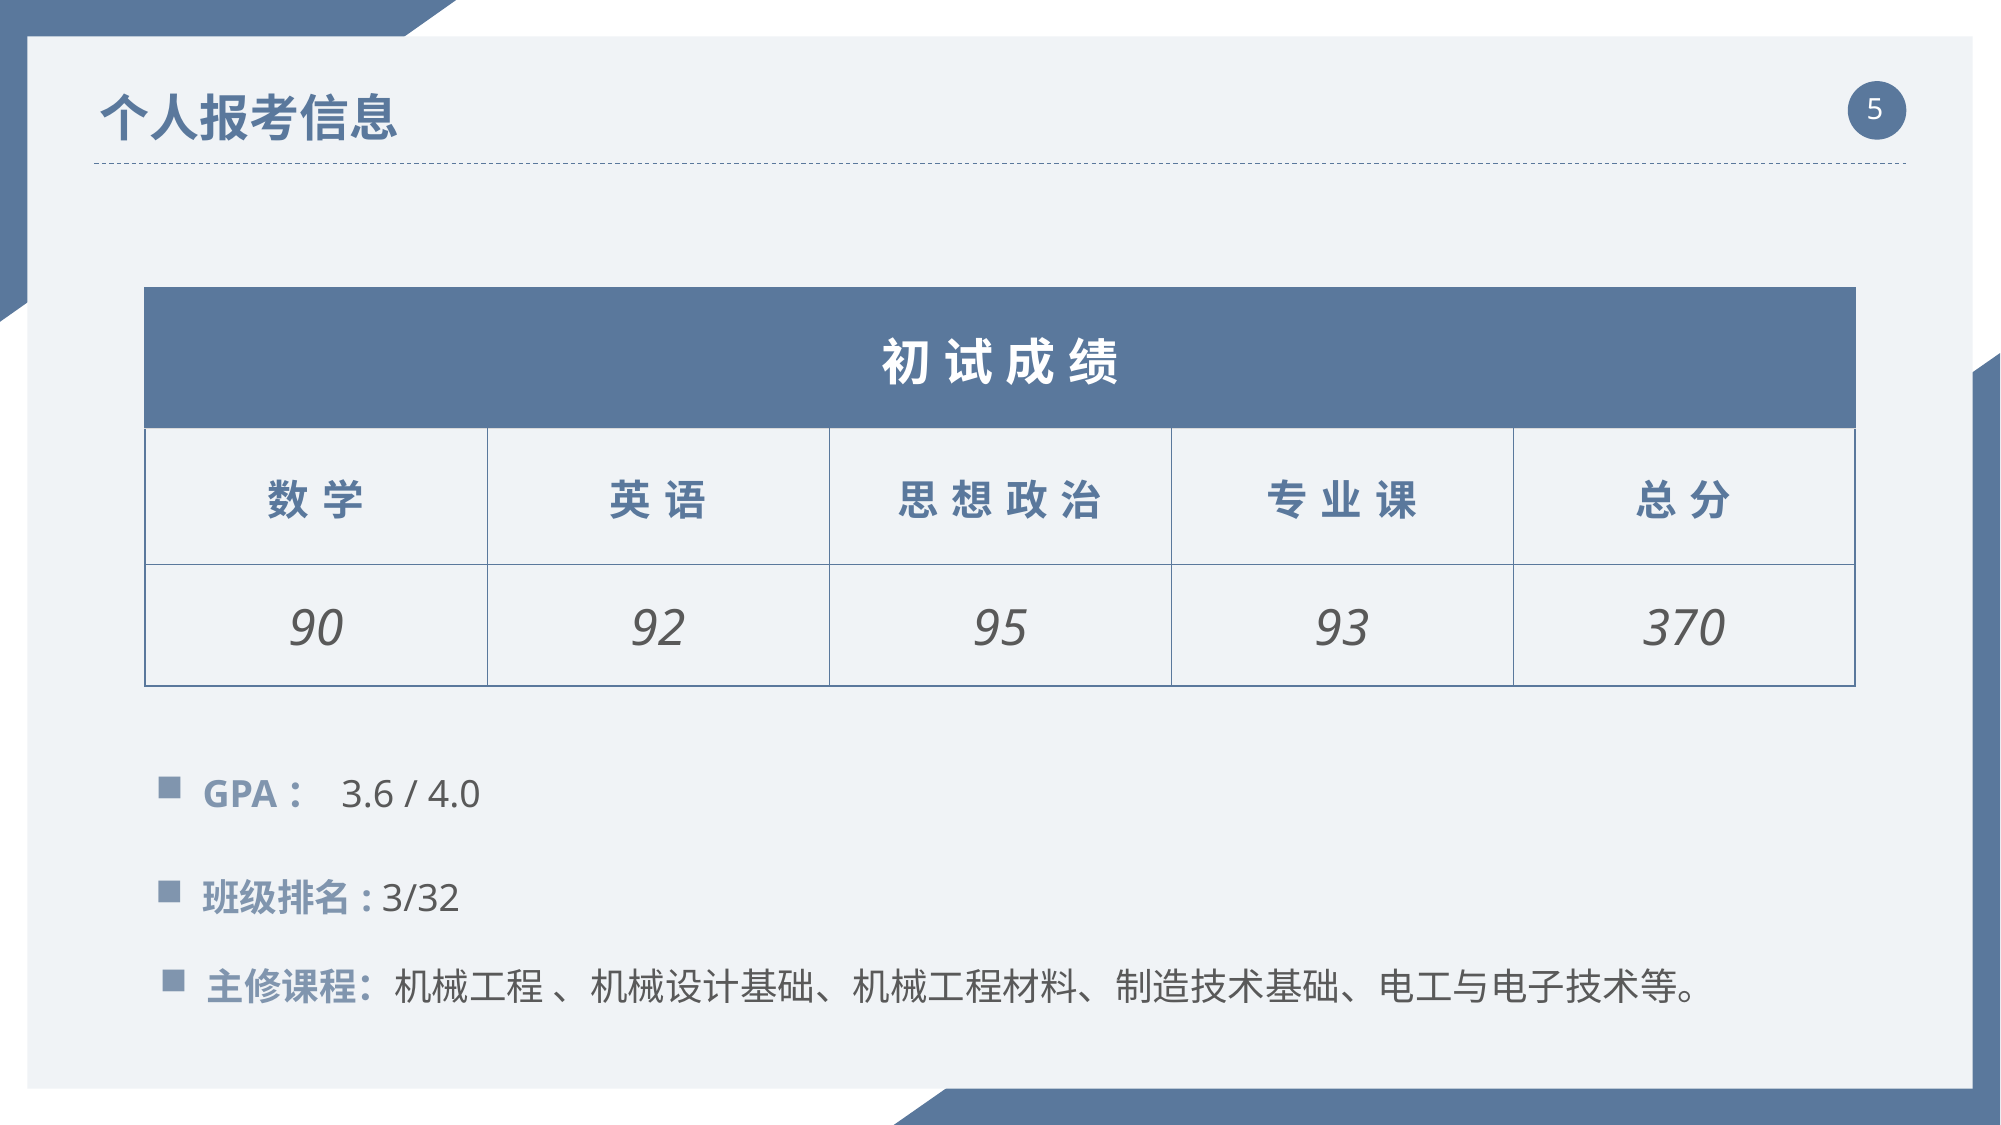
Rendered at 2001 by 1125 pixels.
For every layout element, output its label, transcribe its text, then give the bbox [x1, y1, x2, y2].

table_cell 92 [488, 565, 829, 685]
table_cell 370 [1514, 565, 1854, 685]
table_cell 英语 [488, 429, 829, 564]
table_cell 93 [1172, 565, 1513, 685]
table_cell 总分 [1514, 429, 1854, 564]
table_header 初试成绩 [146, 289, 1854, 428]
table_cell 90 [146, 565, 487, 685]
table_cell 专业课 [1172, 429, 1513, 564]
table_cell 数学 [146, 429, 487, 564]
table_cell 思想政治 [830, 429, 1171, 564]
table_cell 95 [830, 565, 1171, 685]
text_box 个人报考信息 [84, 78, 415, 154]
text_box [144, 763, 1777, 1004]
